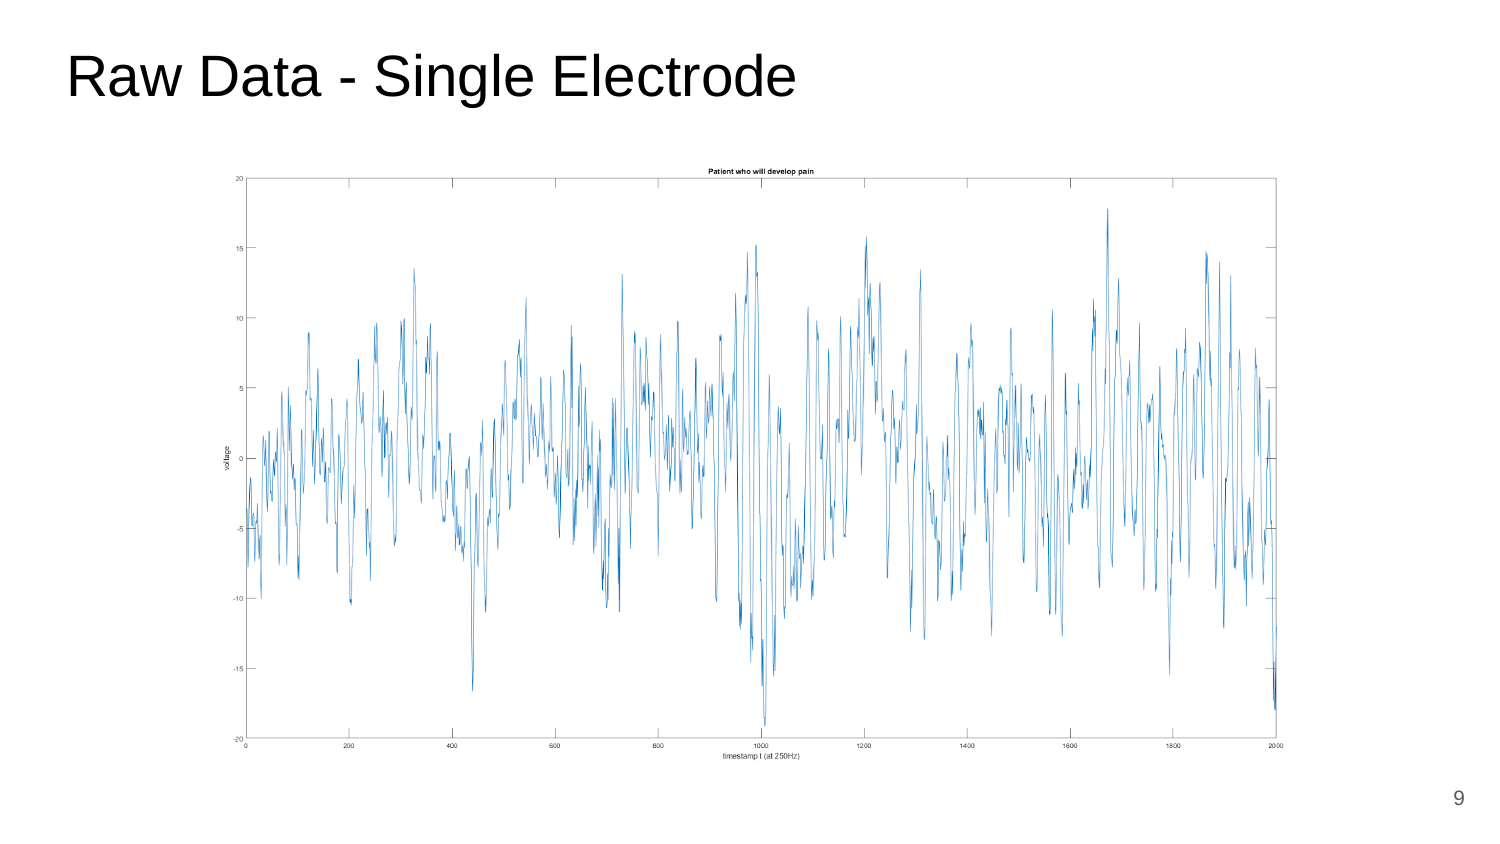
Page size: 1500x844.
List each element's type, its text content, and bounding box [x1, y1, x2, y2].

slide_number ‹#› [1389, 764, 1480, 830]
picture [210, 166, 1290, 766]
title Raw Data - Single Electrode [51, 23, 1449, 117]
